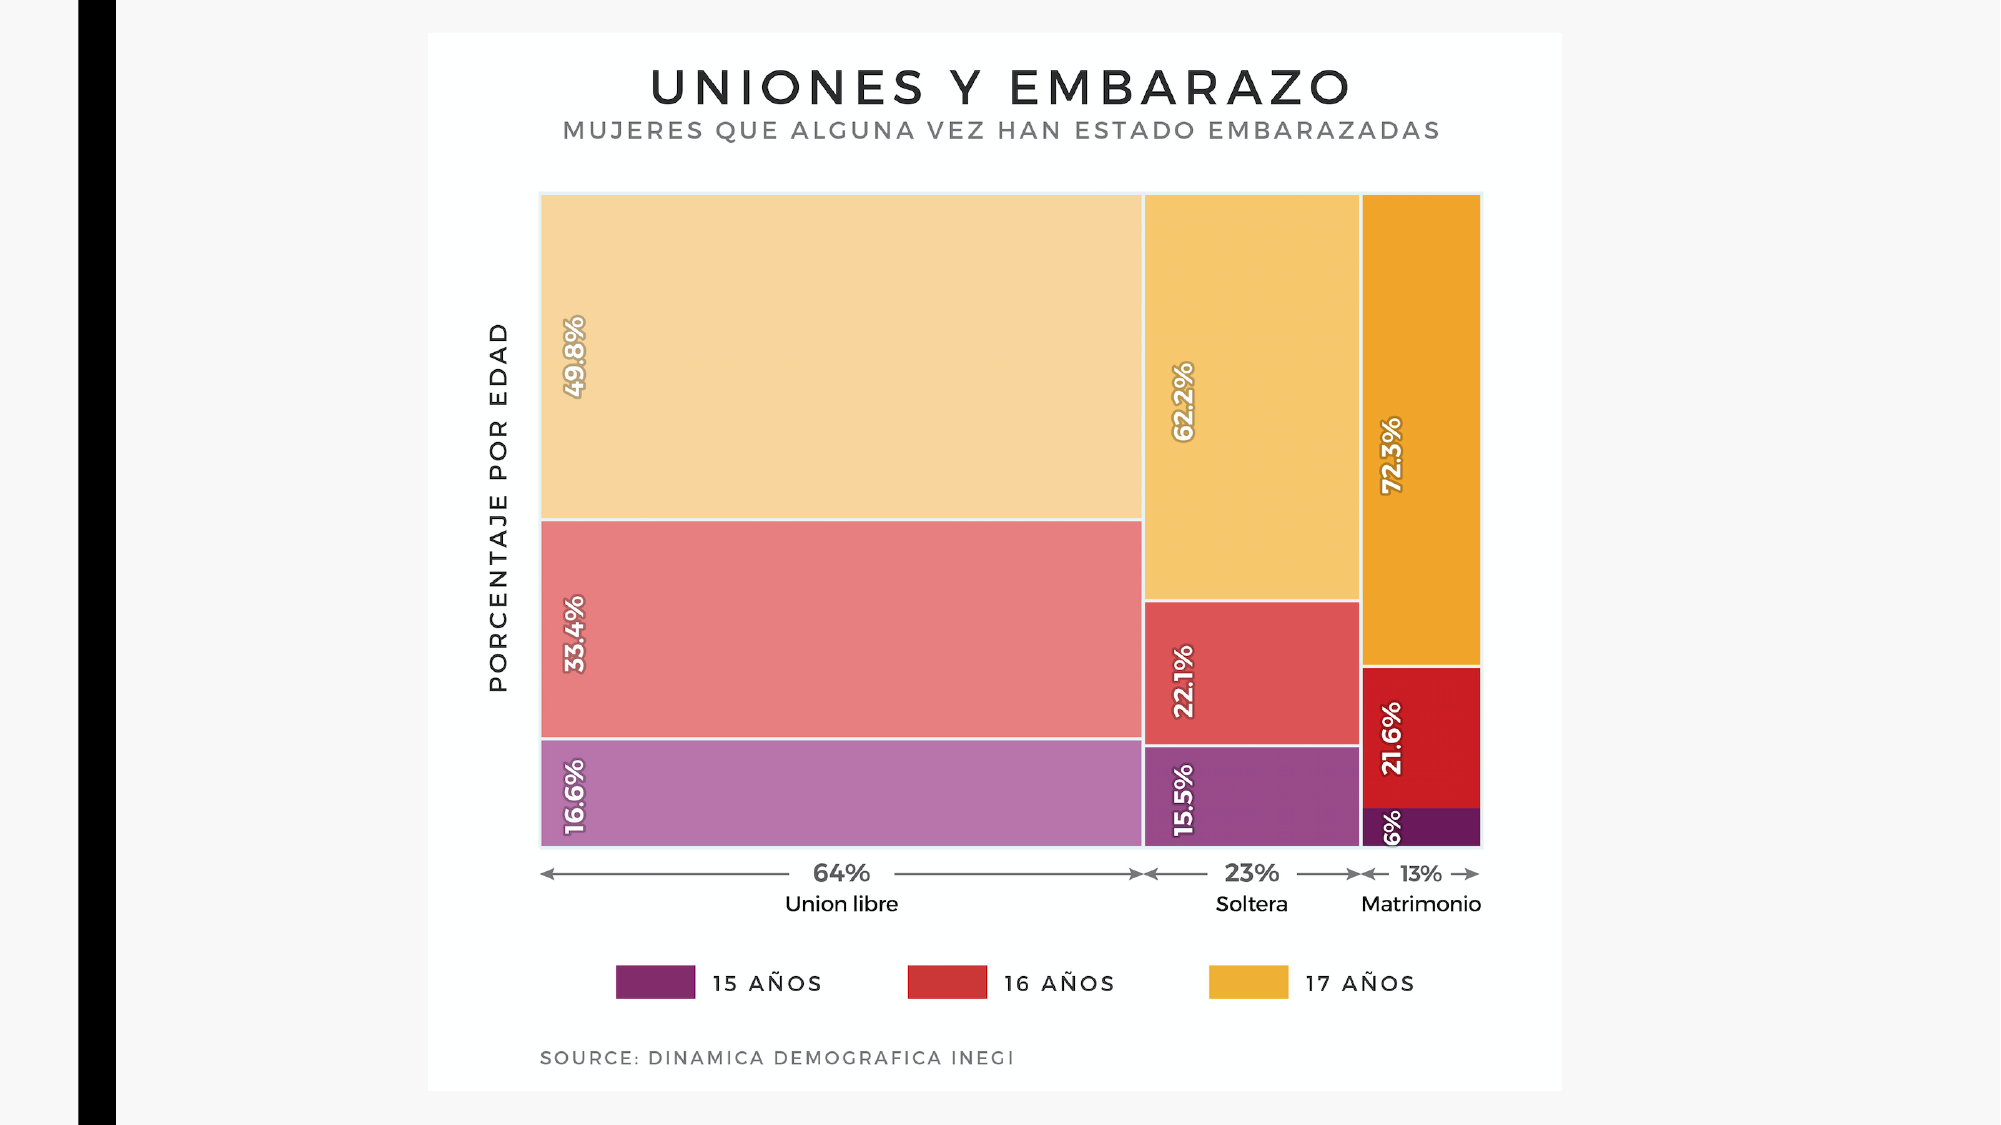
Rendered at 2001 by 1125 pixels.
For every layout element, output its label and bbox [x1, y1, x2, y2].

picture [428, 33, 1562, 1091]
